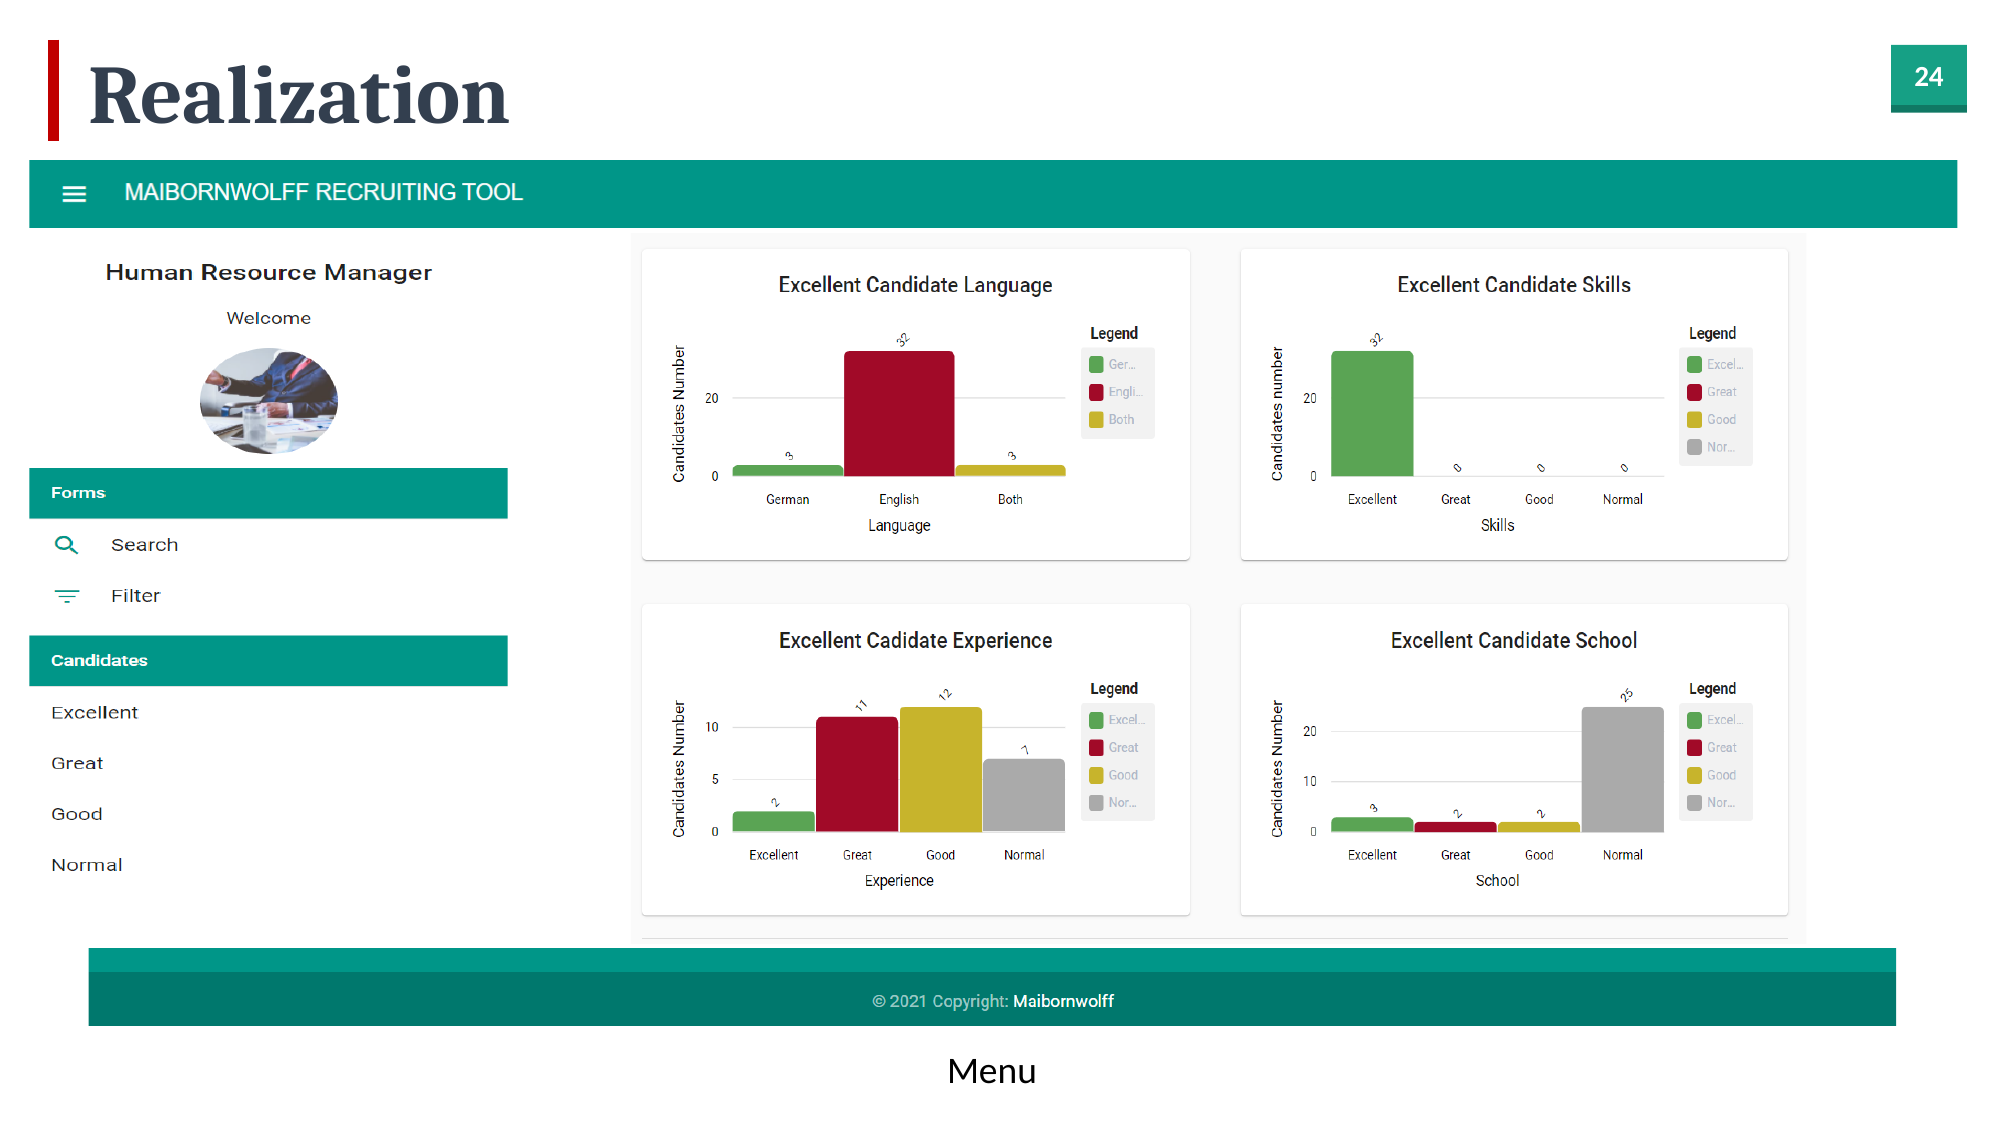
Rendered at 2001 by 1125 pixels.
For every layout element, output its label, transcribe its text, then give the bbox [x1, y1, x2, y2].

picture [88, 948, 1897, 1026]
picture [29, 160, 1958, 228]
picture [630, 233, 1807, 944]
text_box Realization [88, 40, 1056, 141]
text_box Menu [735, 1038, 1249, 1099]
picture [29, 247, 508, 930]
